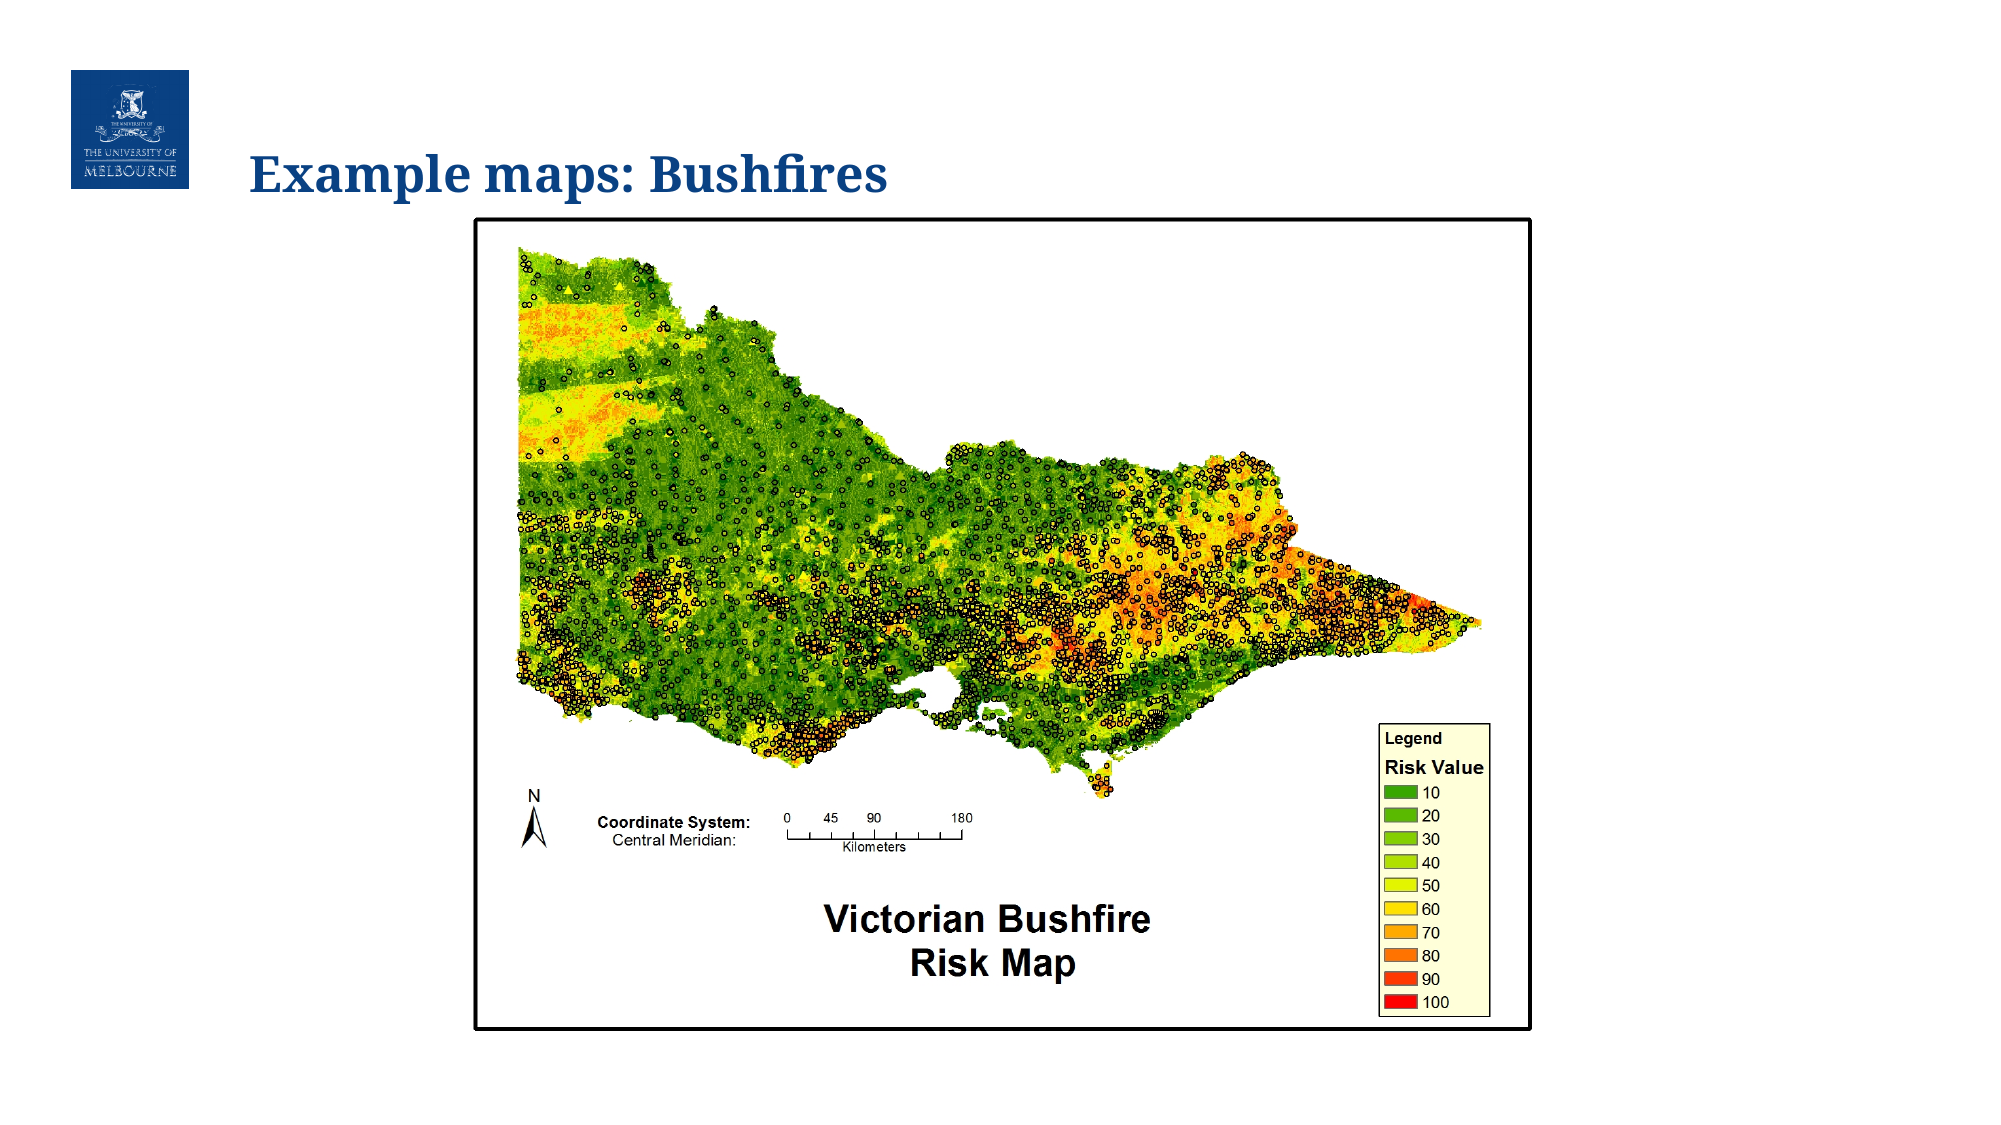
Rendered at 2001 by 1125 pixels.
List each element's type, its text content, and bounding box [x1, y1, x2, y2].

title Example maps: Bushfires [234, 64, 1924, 211]
picture [71, 70, 189, 189]
picture [460, 210, 1540, 1045]
